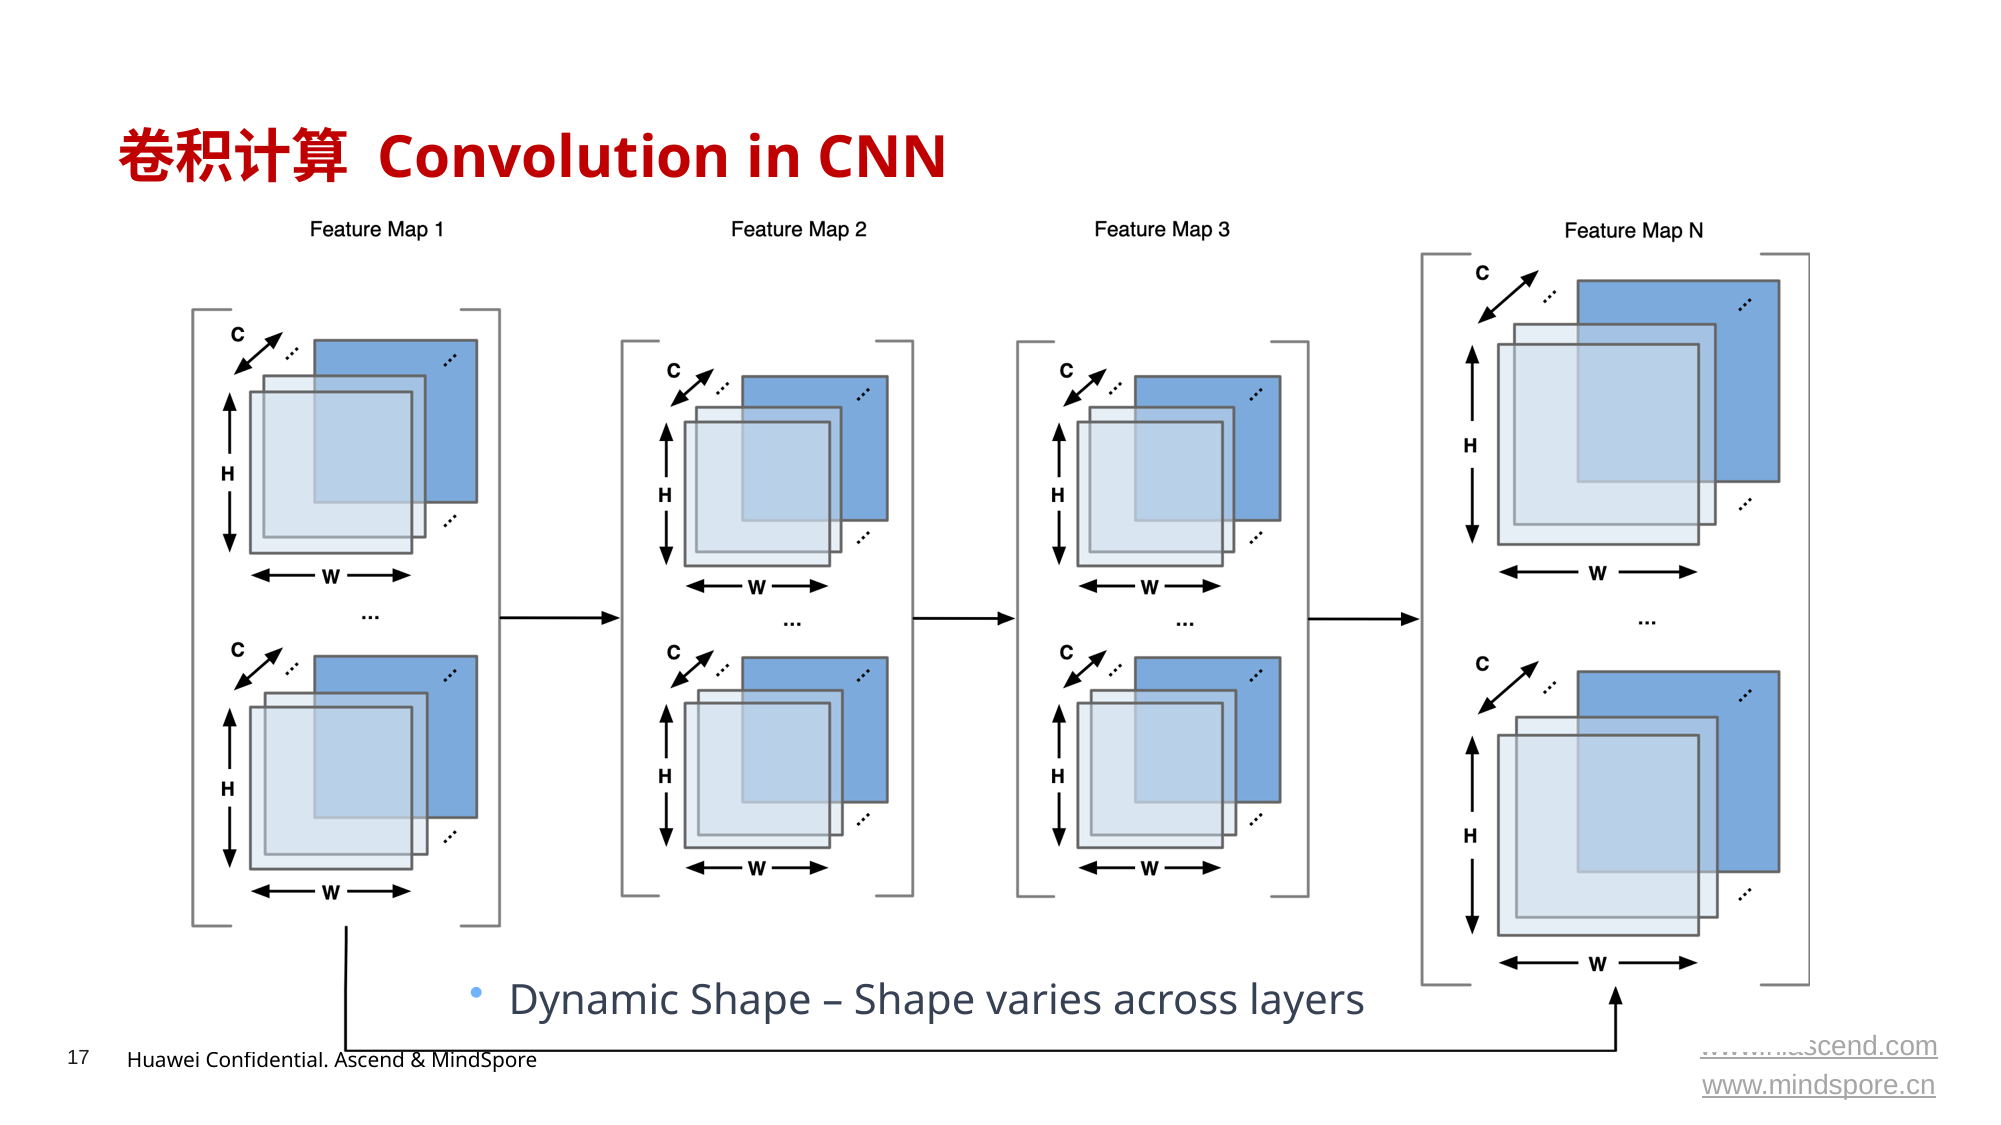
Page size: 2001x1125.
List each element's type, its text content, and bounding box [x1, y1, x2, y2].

title 卷积计算 Convolution in CNN [102, 111, 1901, 209]
picture [190, 207, 1810, 1052]
